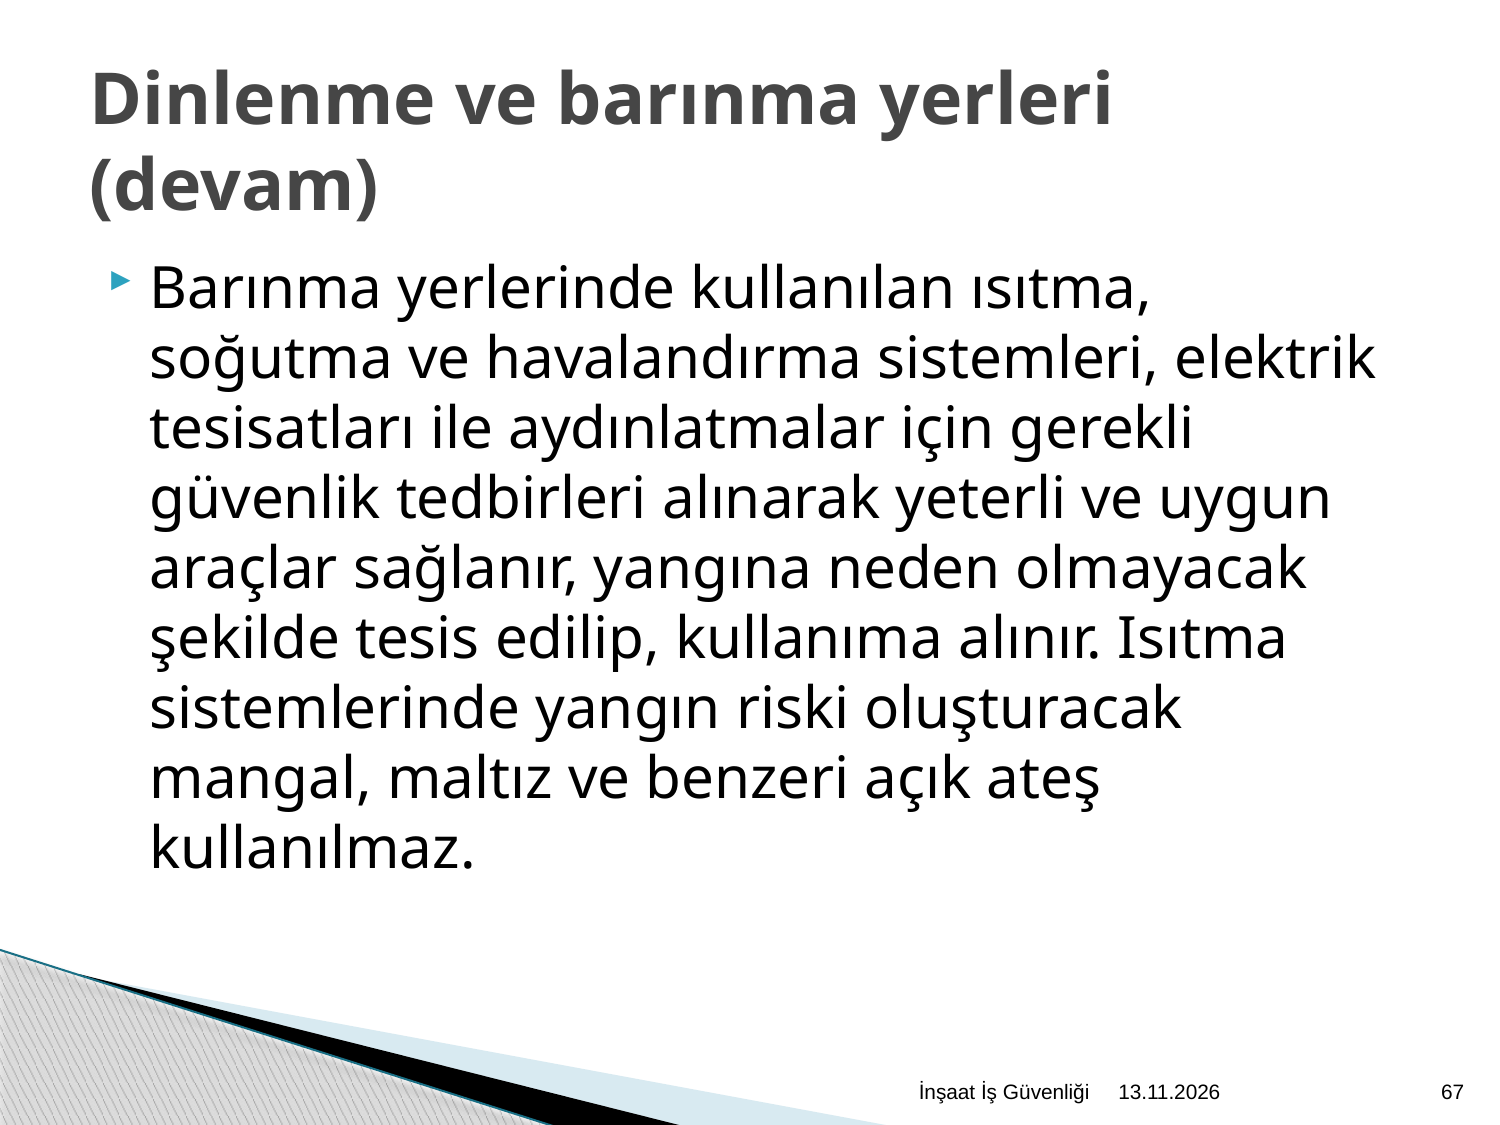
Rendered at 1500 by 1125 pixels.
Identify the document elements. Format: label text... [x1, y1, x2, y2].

slide_number 67 [1362, 1051, 1479, 1112]
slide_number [1105, 1051, 1362, 1112]
list Barınma yerlerinde kullanılan ısıtma, soğutma ve havalandırma sistemleri, elektrik tesisatları ile aydınlatmalar için gerekli güvenlik tedbirleri alınarak yeterli ve uygun araçlar sağlanır, yangına neden olmayacak şekilde tesis edilip, kullanıma alınır. Isıtma sistemlerinde yangın riski oluşturacak mangal, maltız ve benzeri açık ateş kullanılmaz. [74, 242, 1426, 986]
footer İnşaat İş Güvenliği [718, 1051, 1105, 1112]
title Dinlenme ve barınma yerleri (devam) [75, 45, 1425, 233]
